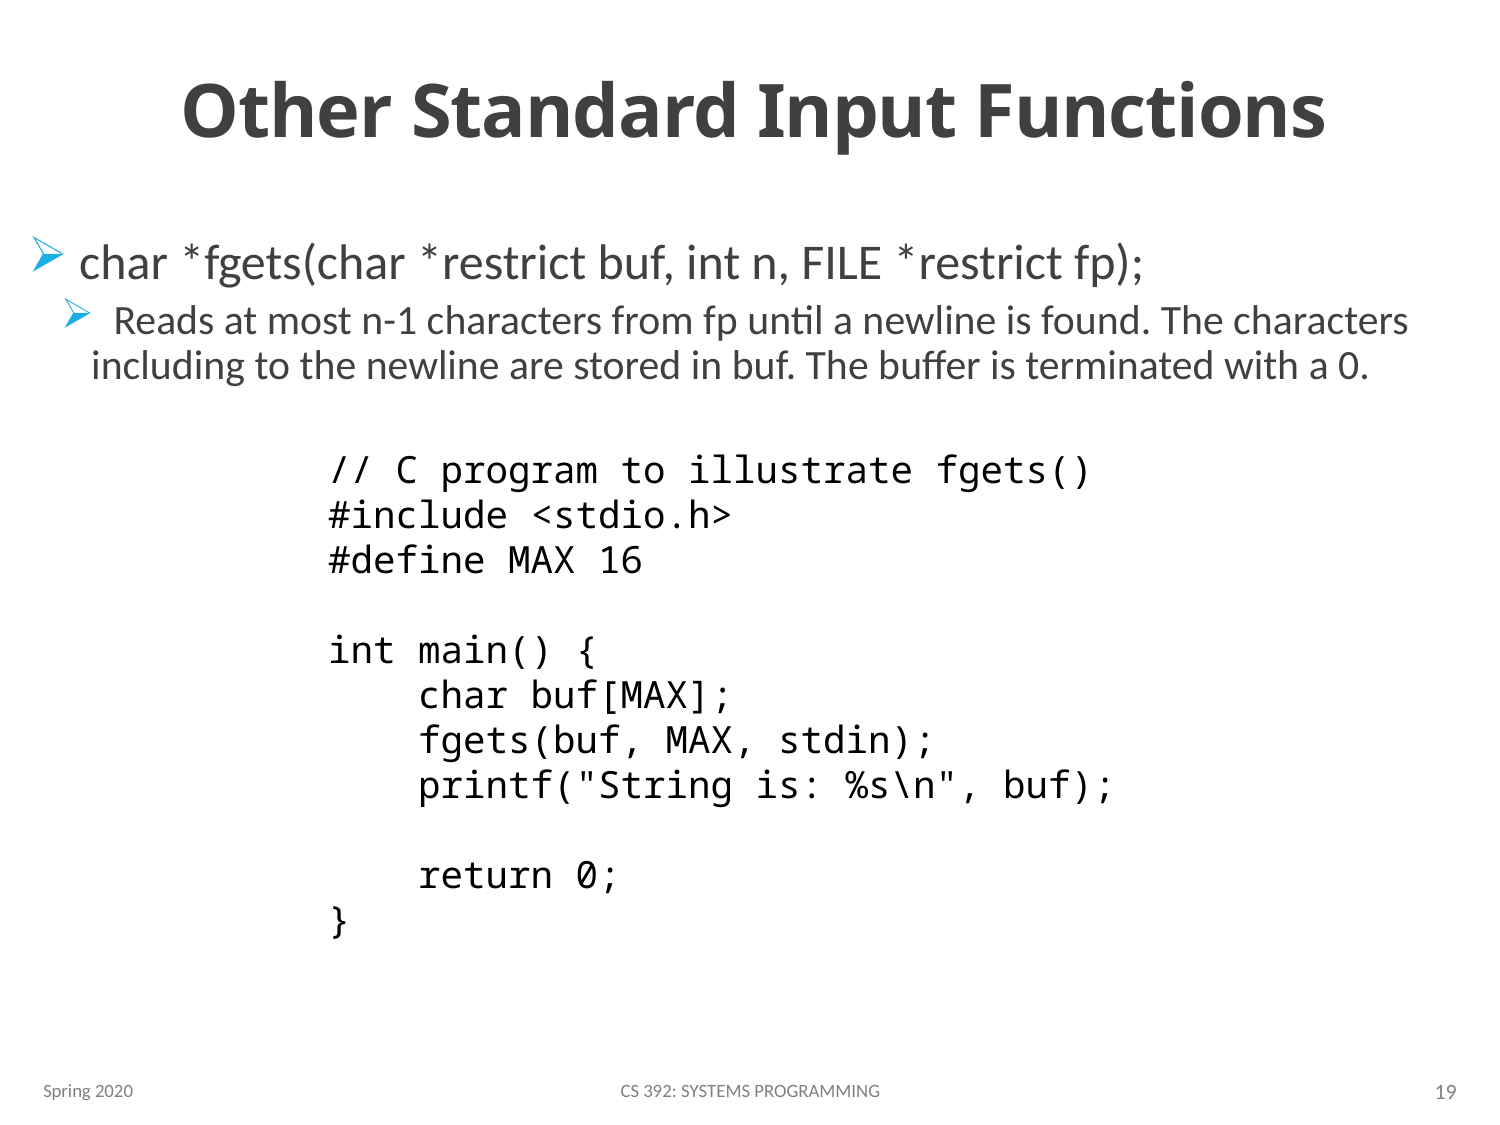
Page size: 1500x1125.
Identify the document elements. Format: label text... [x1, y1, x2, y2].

text_box // C program to illustrate fgets() #include <stdio.h> #define MAX 16 int main() { char buf[MAX]; fgets(buf, MAX, stdin); printf("String is: %s\n", buf); return 0; } [313, 438, 1224, 949]
slide_number 19 [1310, 1060, 1472, 1121]
slide_number Spring 2020 [28, 1059, 333, 1120]
footer CS 392: Systems Programming [453, 1059, 1047, 1120]
list char *fgets(char *restrict buf, int n, FILE *restrict fp); Reads at most n-1 characters from fp until a newline is found. The characters including to the newline are stored in buf. The buffer is terminated with a 0. [28, 229, 1472, 1021]
title Other Standard Input Functions [135, 5, 1373, 160]
